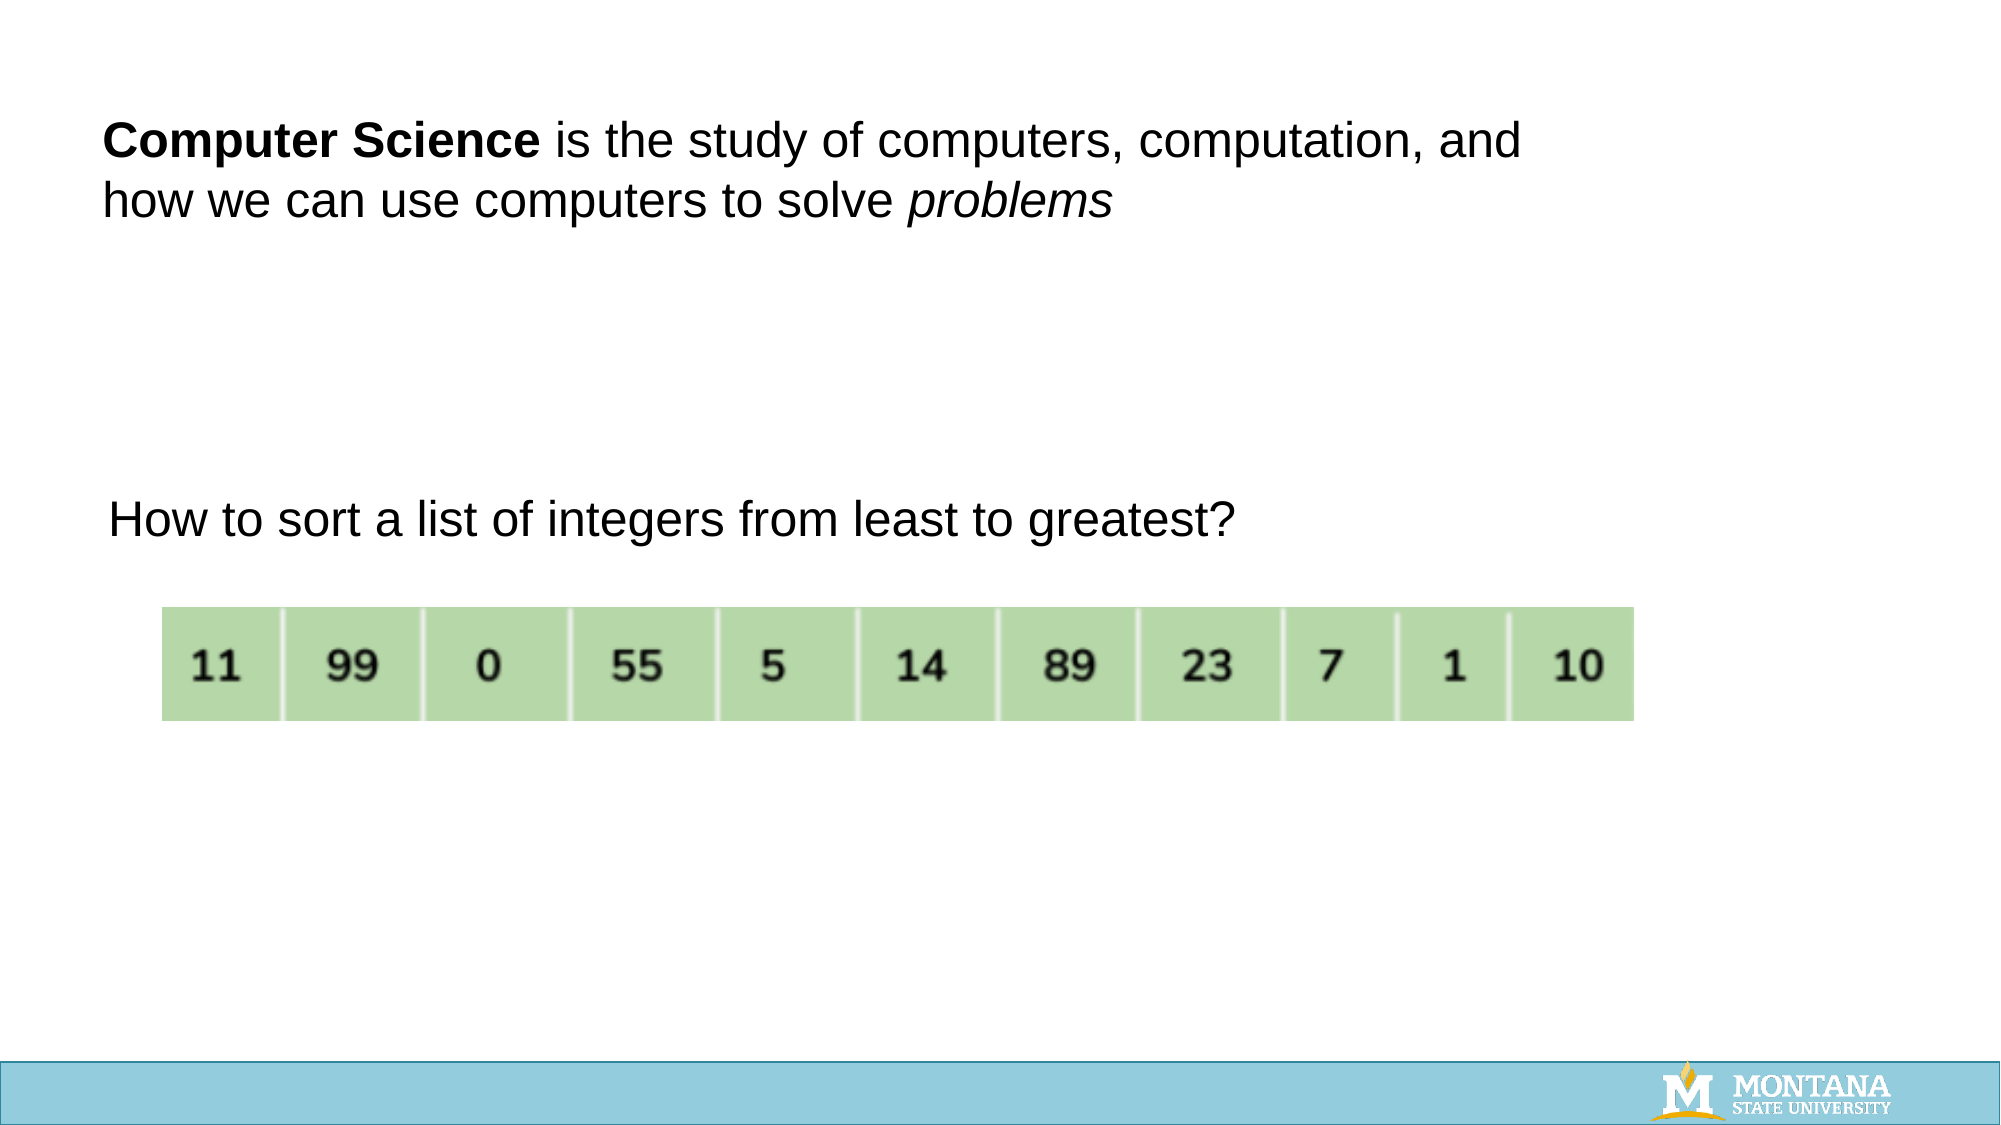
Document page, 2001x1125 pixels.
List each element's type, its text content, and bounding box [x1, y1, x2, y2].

text_box Computer Science is the study of computers, computation, and how we can use computers to solve problems [87, 99, 1550, 235]
picture [1649, 1060, 1892, 1122]
picture [162, 607, 1634, 722]
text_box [0, 1060, 1647, 1125]
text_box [1892, 1060, 2000, 1125]
text_box How to sort a list of integers from least to greatest? [93, 479, 1253, 555]
